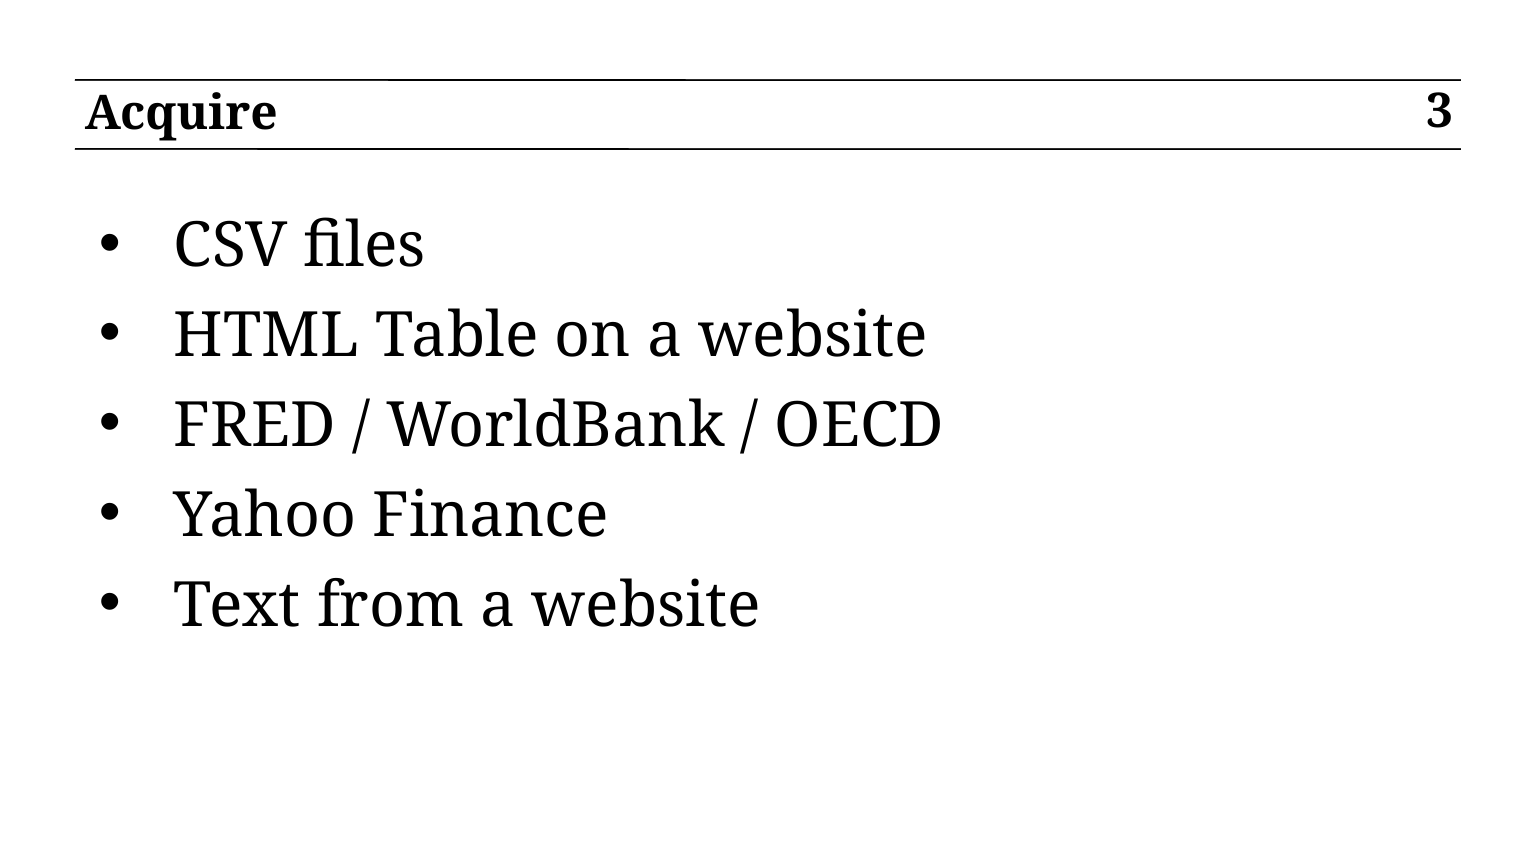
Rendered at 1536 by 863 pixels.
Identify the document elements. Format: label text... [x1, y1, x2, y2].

text_box CSV files HTML Table on a website FRED / WorldBank / OECD Yahoo Finance Text from a website [91, 181, 953, 646]
title Acquire [76, 82, 1369, 251]
slide_number 3 [1424, 83, 1456, 142]
